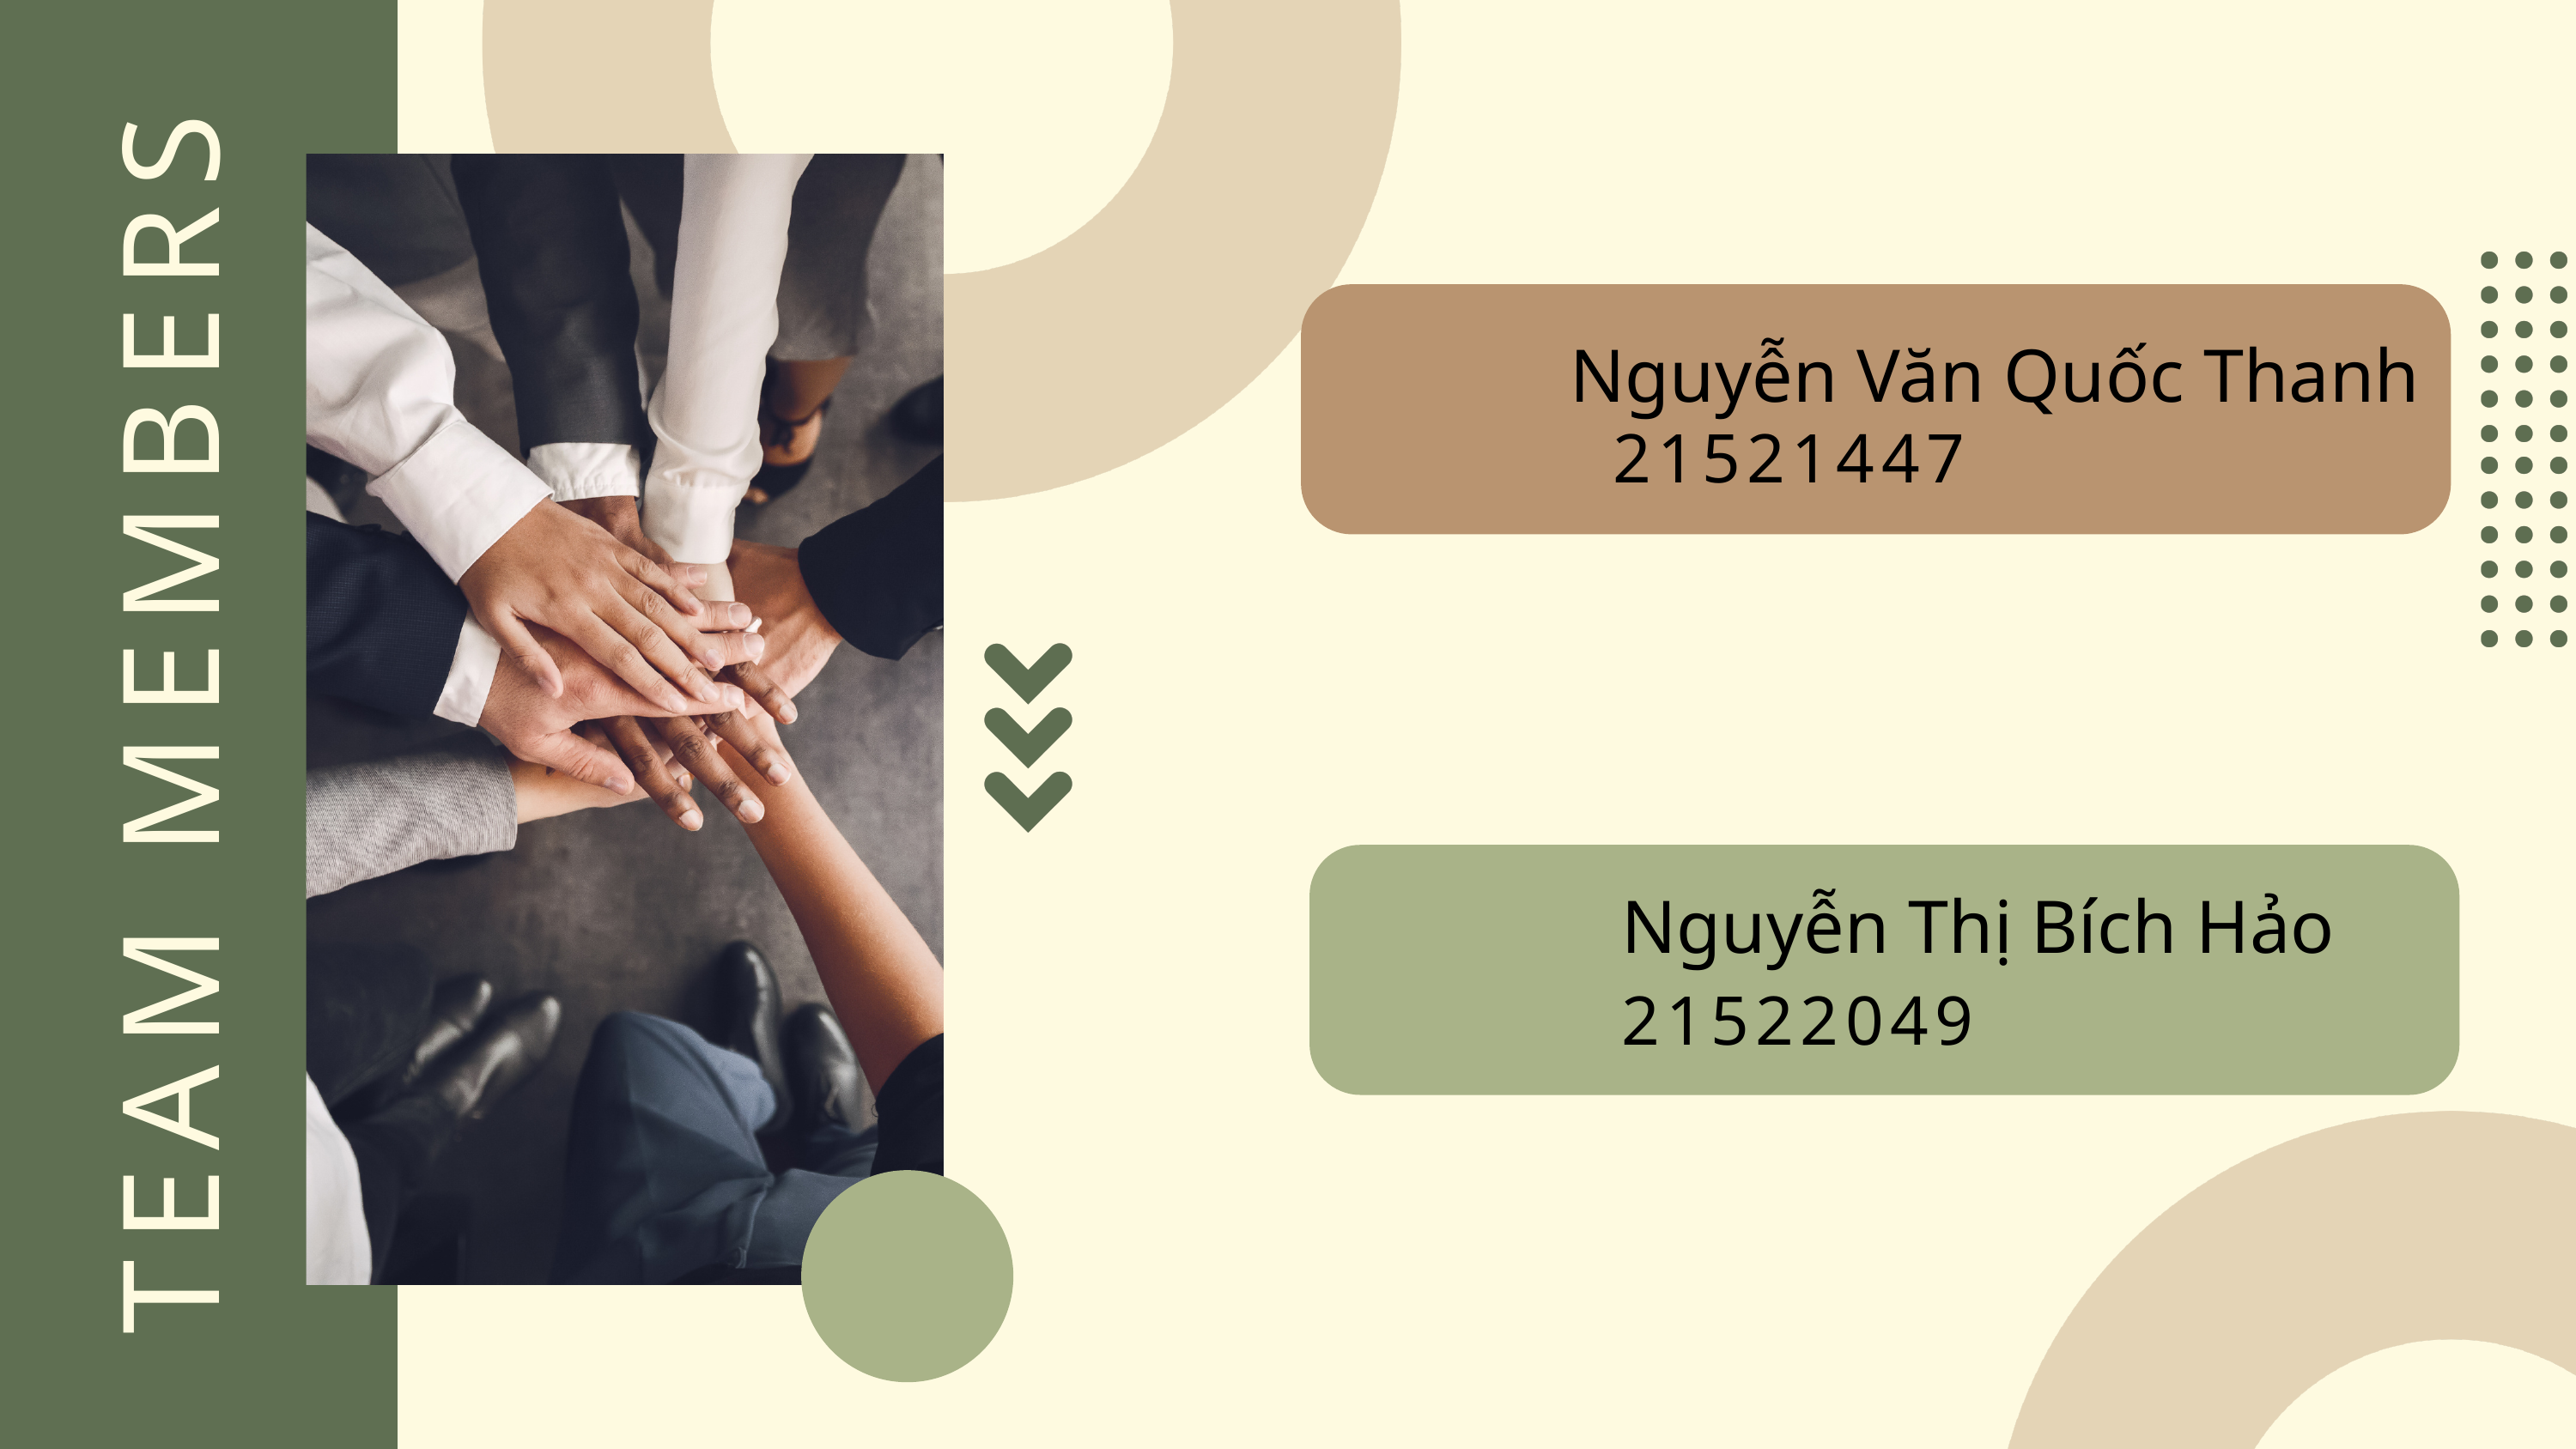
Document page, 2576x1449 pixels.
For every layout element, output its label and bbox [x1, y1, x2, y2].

text_box [482, 0, 1401, 502]
text_box [2481, 457, 2576, 647]
text_box [800, 1169, 1014, 1383]
text_box [0, 0, 398, 1449]
text_box [2481, 252, 2576, 442]
text_box [1991, 1111, 2576, 1449]
text_box [983, 642, 1073, 833]
text_box [1300, 283, 2451, 535]
text_box [1309, 844, 2460, 1095]
text_box [306, 153, 945, 1285]
